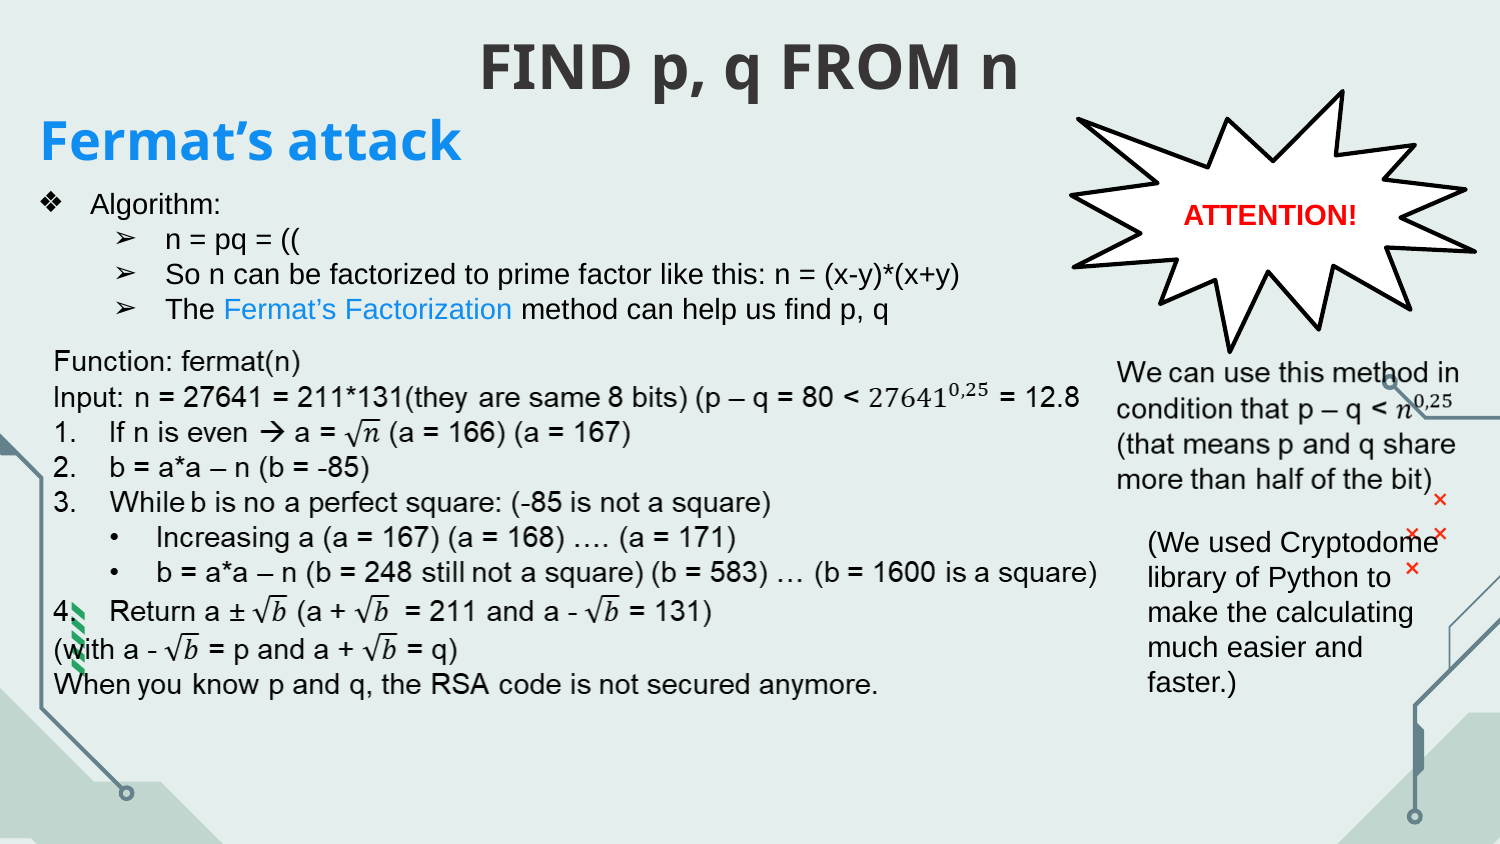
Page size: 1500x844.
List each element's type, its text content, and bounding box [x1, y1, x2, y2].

text_box ATTENTION! [1070, 91, 1476, 346]
text_box [38, 335, 1121, 753]
text_box Fermat’s attack [24, 91, 530, 186]
text_box (We used Cryptodome library of Python to make the calculating much easier and faster.) [1132, 515, 1464, 706]
title FIND p, q FROM n [118, 12, 1382, 110]
text_box [1101, 346, 1481, 504]
